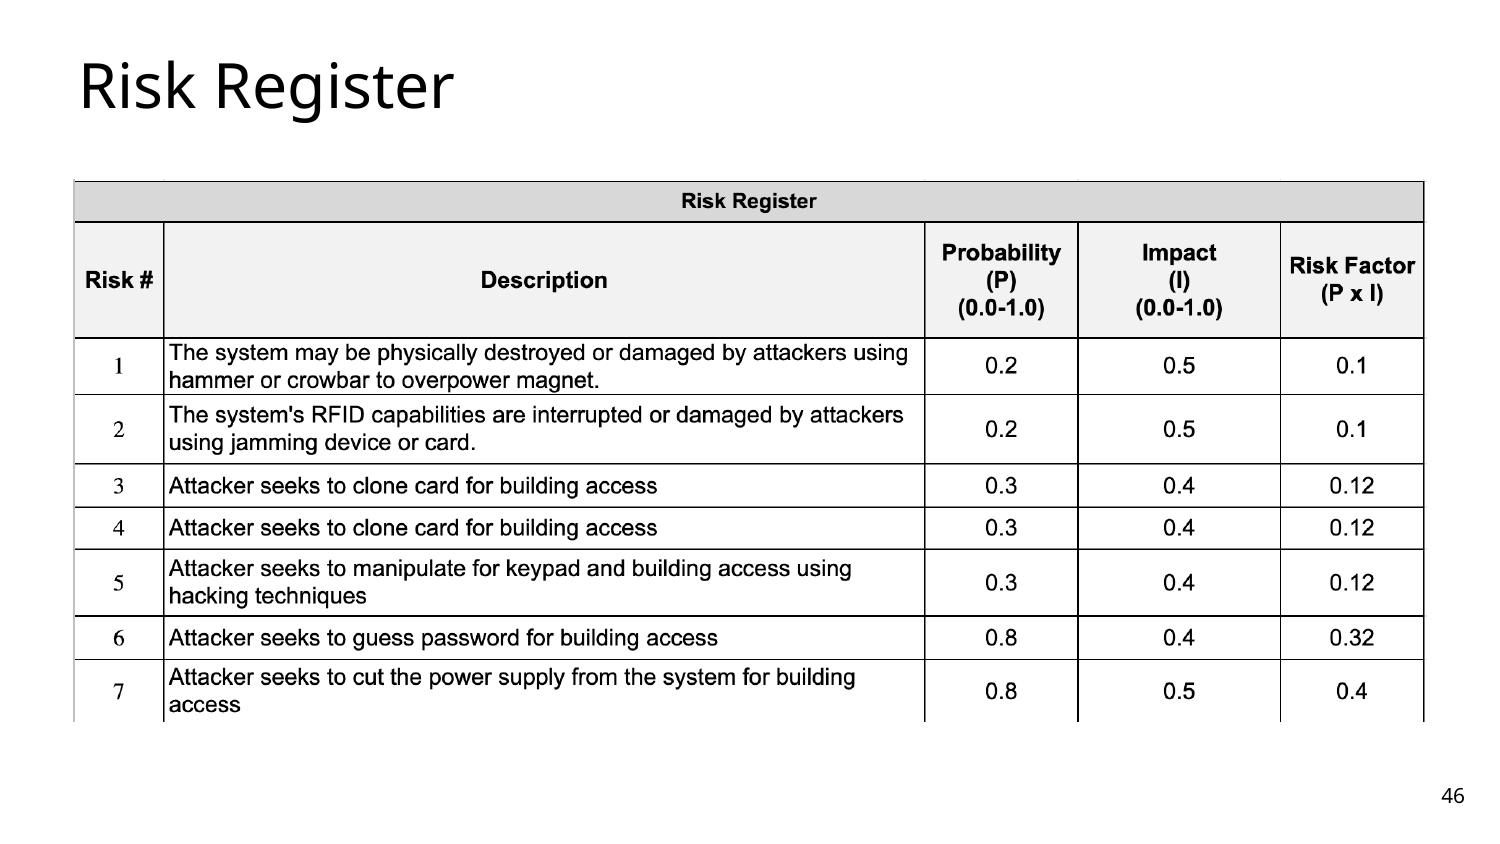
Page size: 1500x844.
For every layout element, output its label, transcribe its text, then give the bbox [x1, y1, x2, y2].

slide_number ‹#› [1389, 764, 1480, 830]
picture [73, 179, 1427, 723]
title Risk Register [63, 23, 1437, 137]
